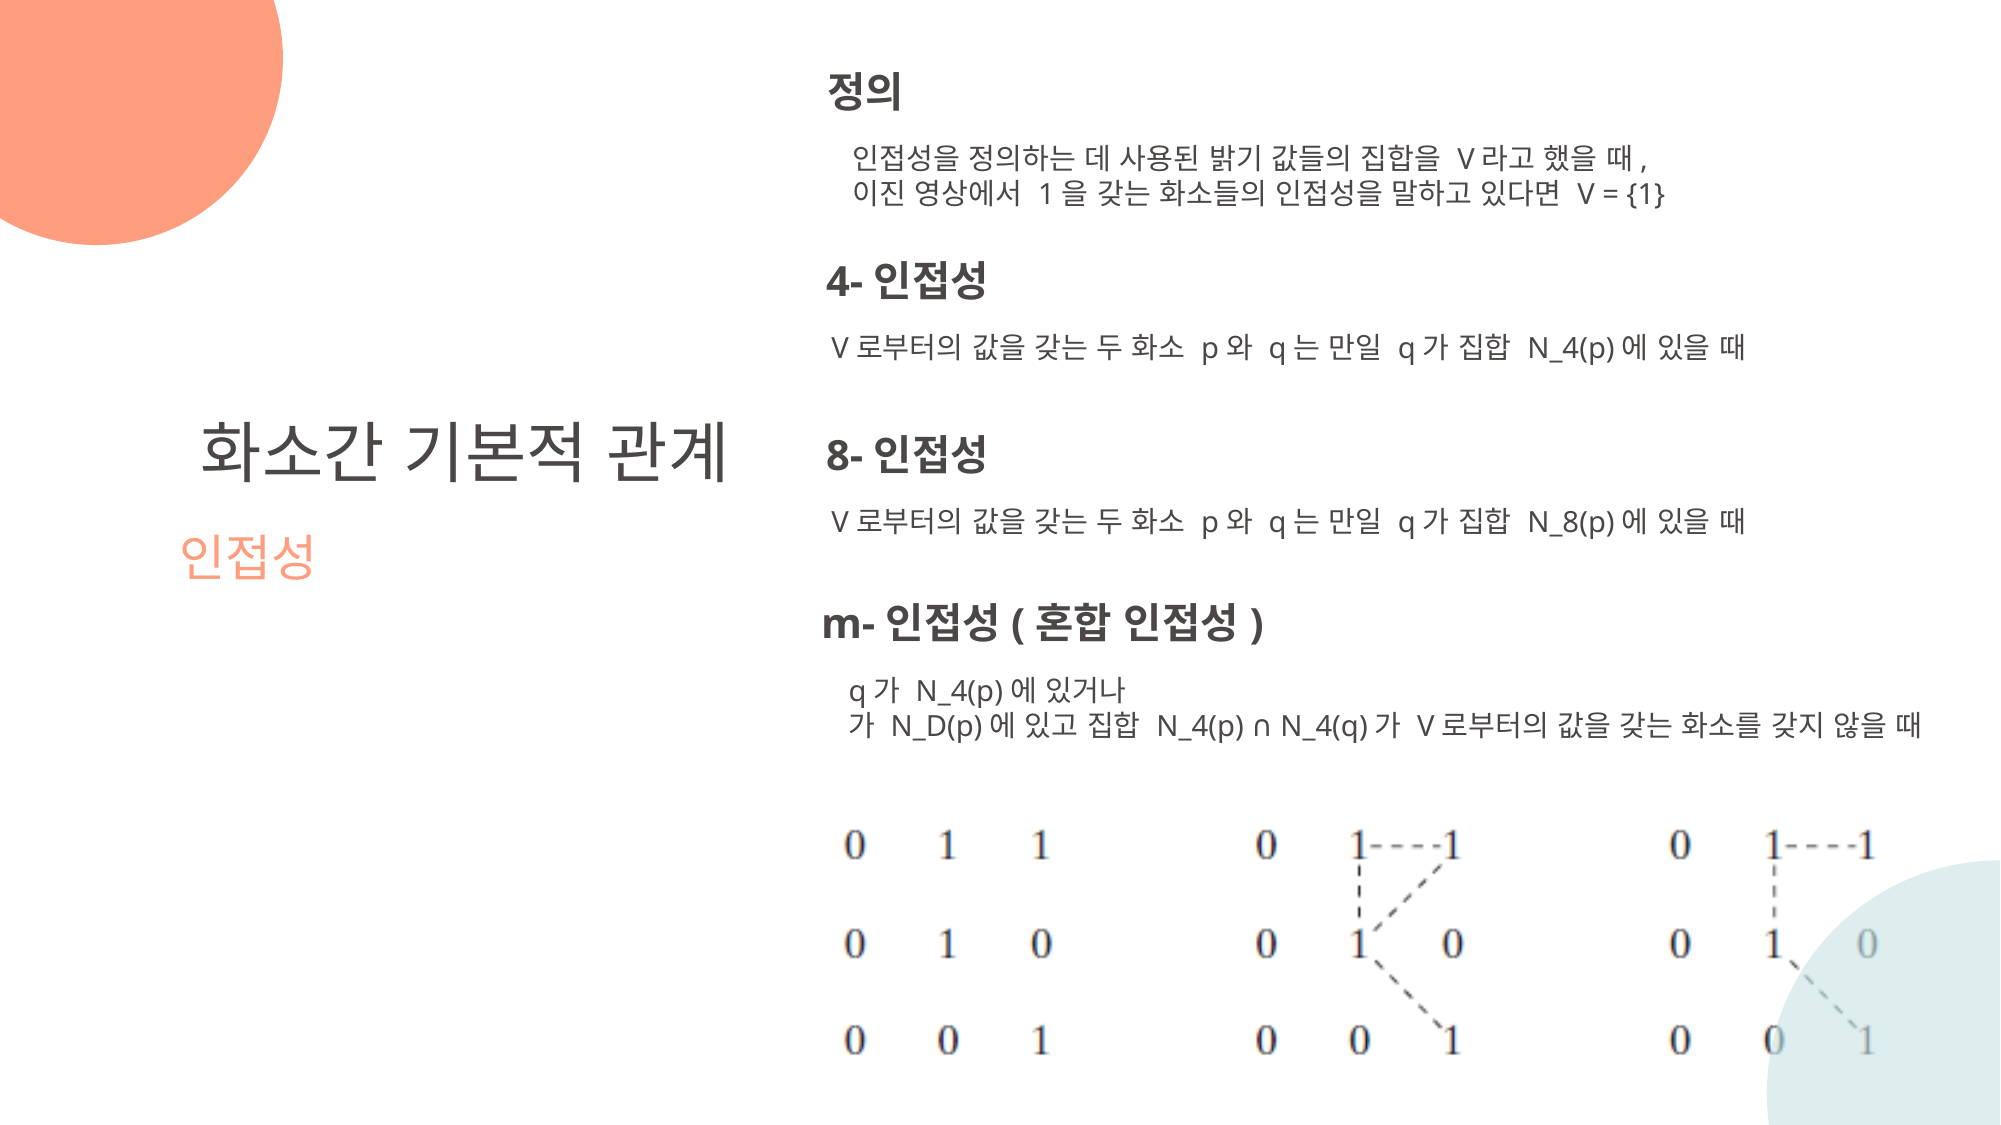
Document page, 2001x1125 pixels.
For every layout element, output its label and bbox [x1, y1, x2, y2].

text_box [157, 403, 774, 595]
text_box [808, 247, 1769, 373]
text_box [808, 589, 1963, 751]
picture [773, 785, 2000, 1125]
text_box [808, 58, 1709, 220]
text_box [808, 421, 1769, 547]
text_box [0, 0, 284, 247]
